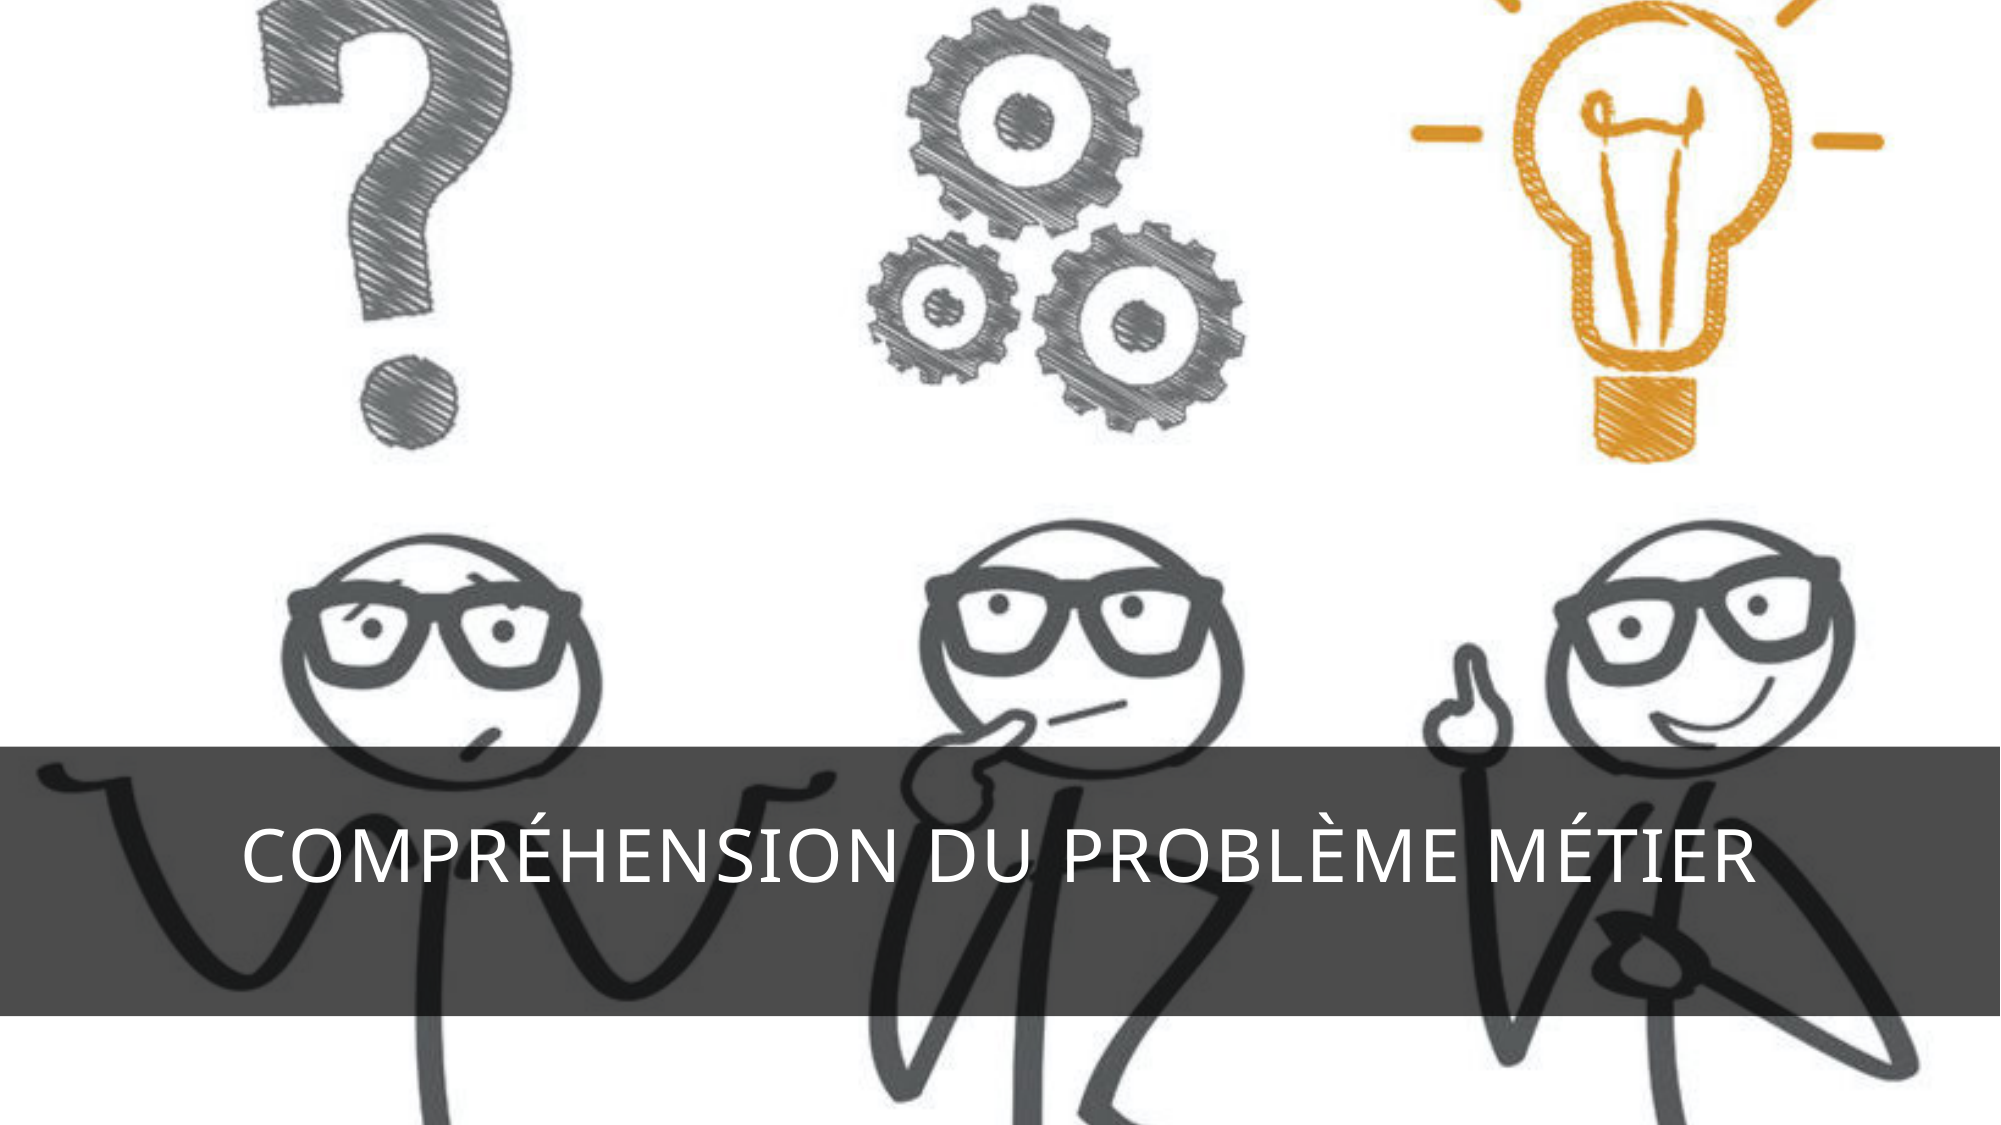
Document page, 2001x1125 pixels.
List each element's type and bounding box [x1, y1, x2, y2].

list [0, 0, 2000, 1125]
